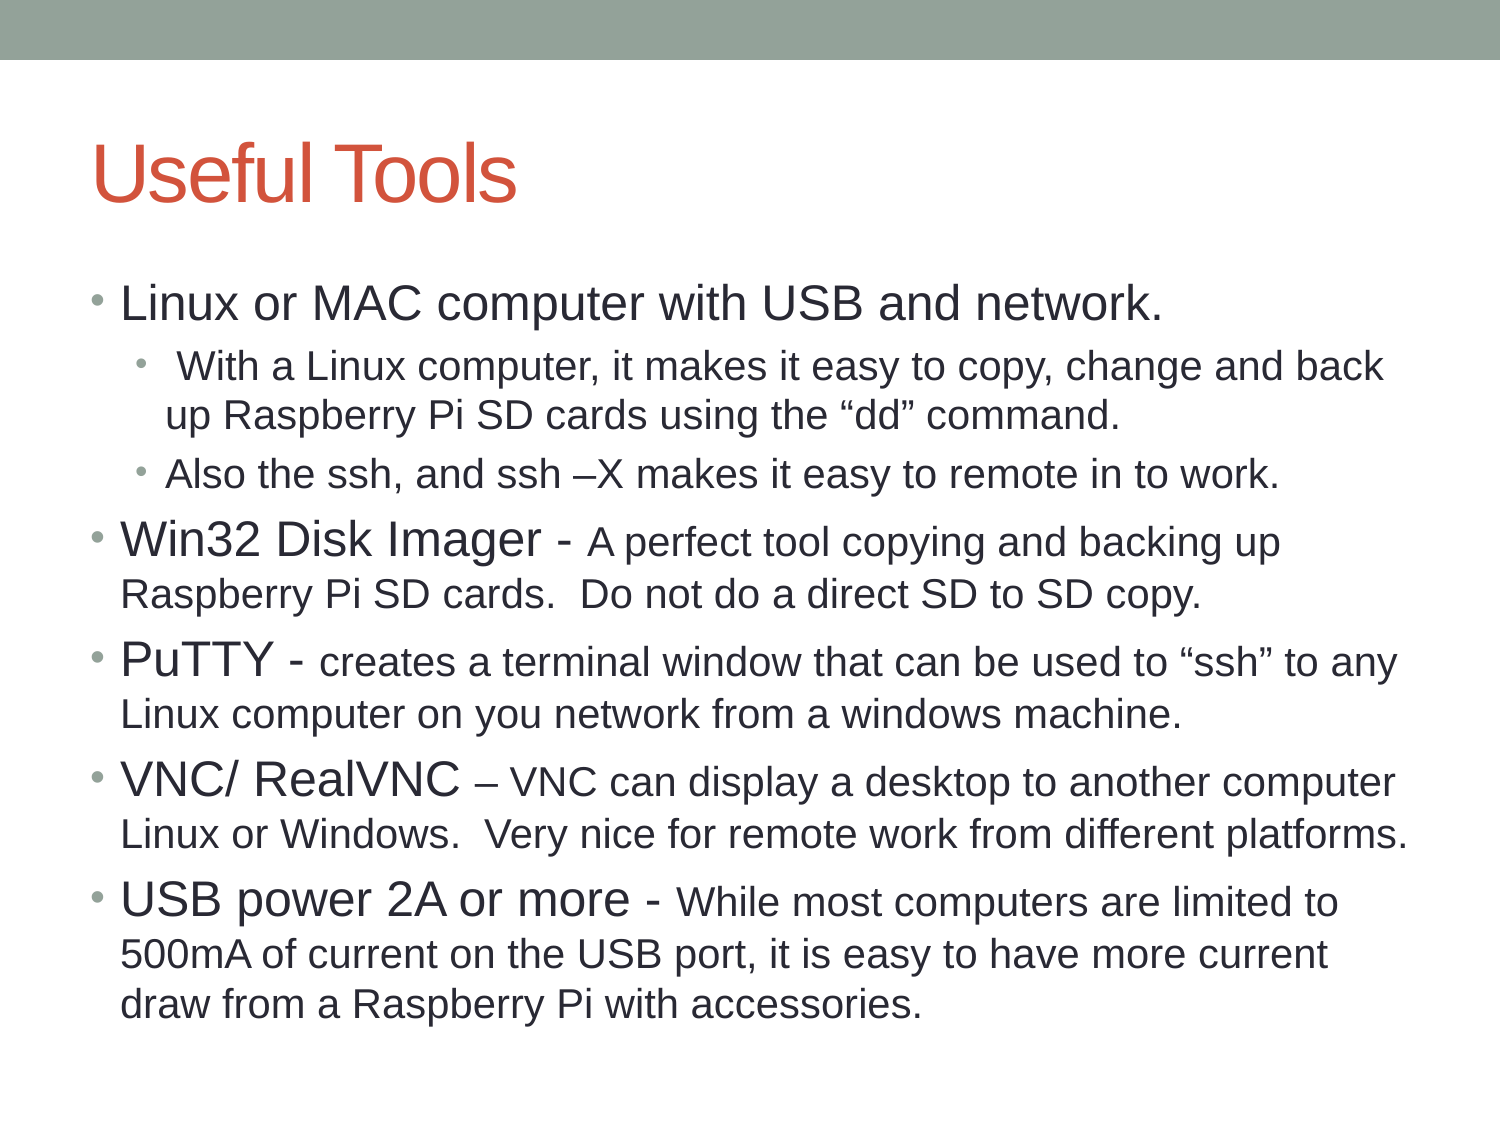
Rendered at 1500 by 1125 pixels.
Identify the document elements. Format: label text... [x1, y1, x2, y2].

title Useful Tools [75, 87, 1425, 250]
list Linux or MAC computer with USB and network. With a Linux computer, it makes it easy to copy, change and back up Raspberry Pi SD cards using the “dd” command. Also the ssh, and ssh –X makes it easy to remote in to work. Win32 Disk Imager - A perfect tool copying and backing up Raspberry Pi SD cards. Do not do a direct SD to SD copy. PuTTY - creates a terminal window that can be used to “ssh” to any Linux computer on you network from a windows machine. VNC/ RealVNC – VNC can display a desktop to another computer Linux or Windows. Very nice for remote work from different platforms. USB power 2A or more - While most computers are limited to 500mA of current on the USB port, it is easy to have more current draw from a Raspberry Pi with accessories. [75, 262, 1425, 1063]
